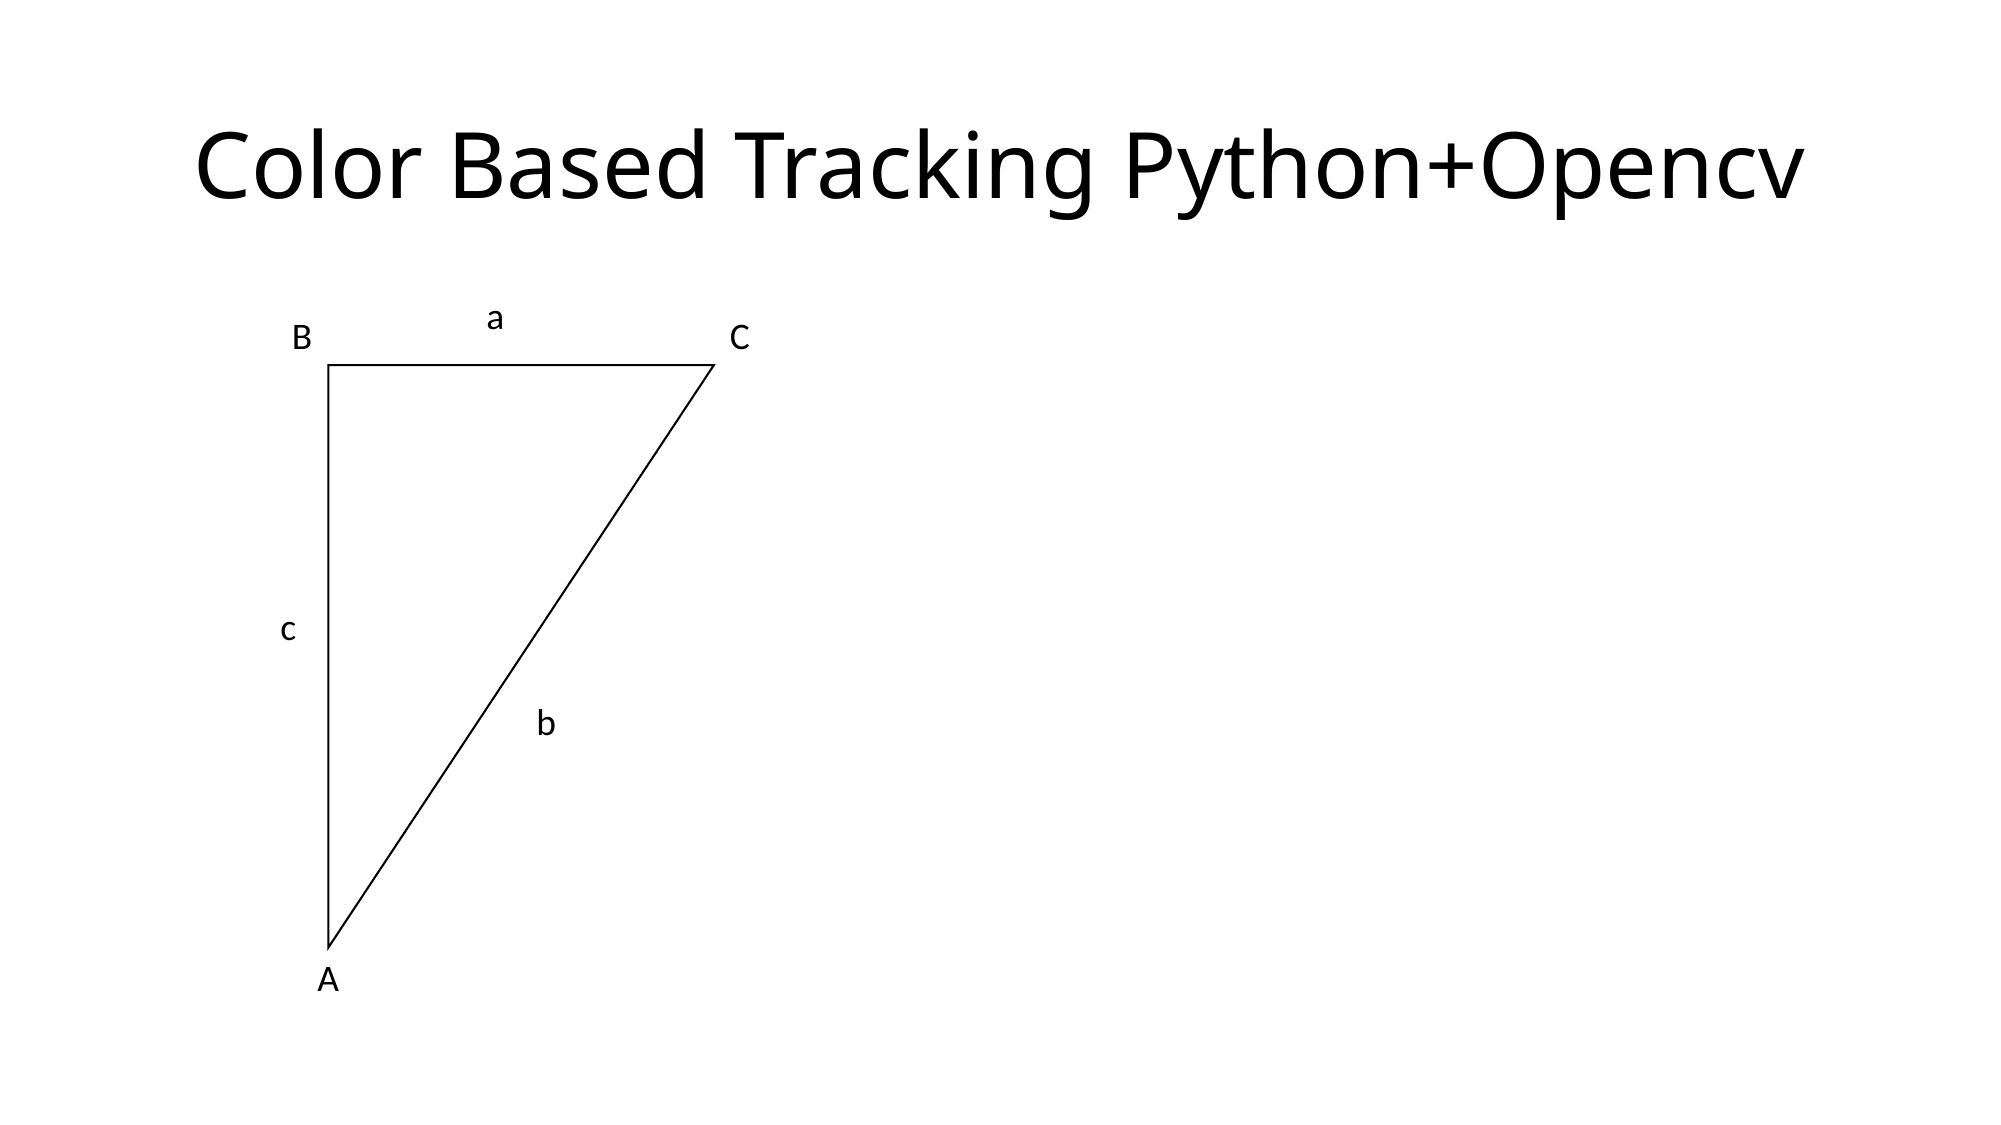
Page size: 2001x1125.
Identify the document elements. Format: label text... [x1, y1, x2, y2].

title Color Based Tracking Python+Opencv [137, 59, 1863, 278]
text_box b [521, 690, 571, 751]
text_box A [302, 946, 355, 1007]
text_box [327, 364, 716, 946]
text_box C [714, 304, 765, 365]
text_box a [471, 284, 520, 345]
text_box c [265, 595, 312, 656]
text_box B [277, 304, 328, 365]
